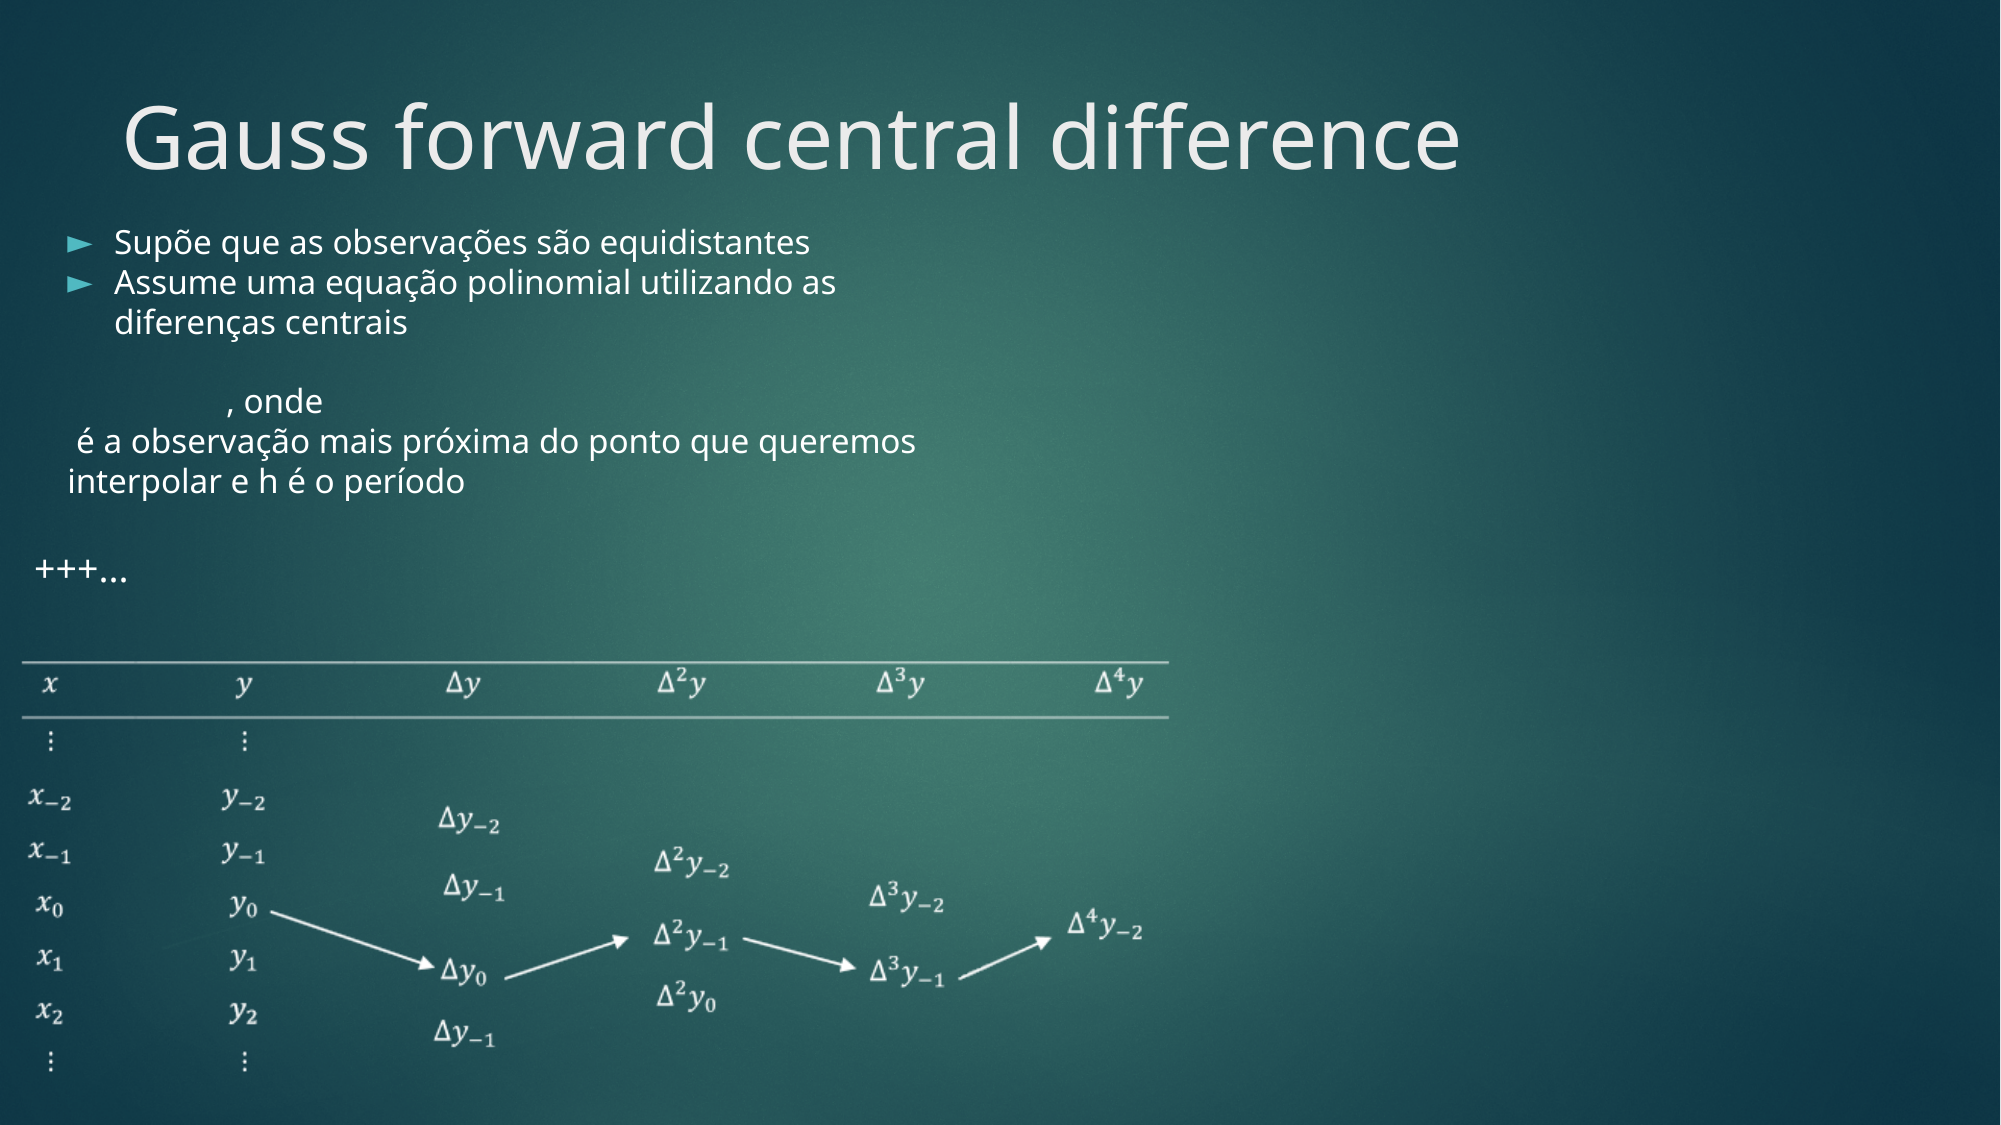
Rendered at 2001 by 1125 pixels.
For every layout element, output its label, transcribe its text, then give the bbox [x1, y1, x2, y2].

picture [0, 654, 1237, 1106]
title Gauss forward central difference [106, 74, 1649, 304]
